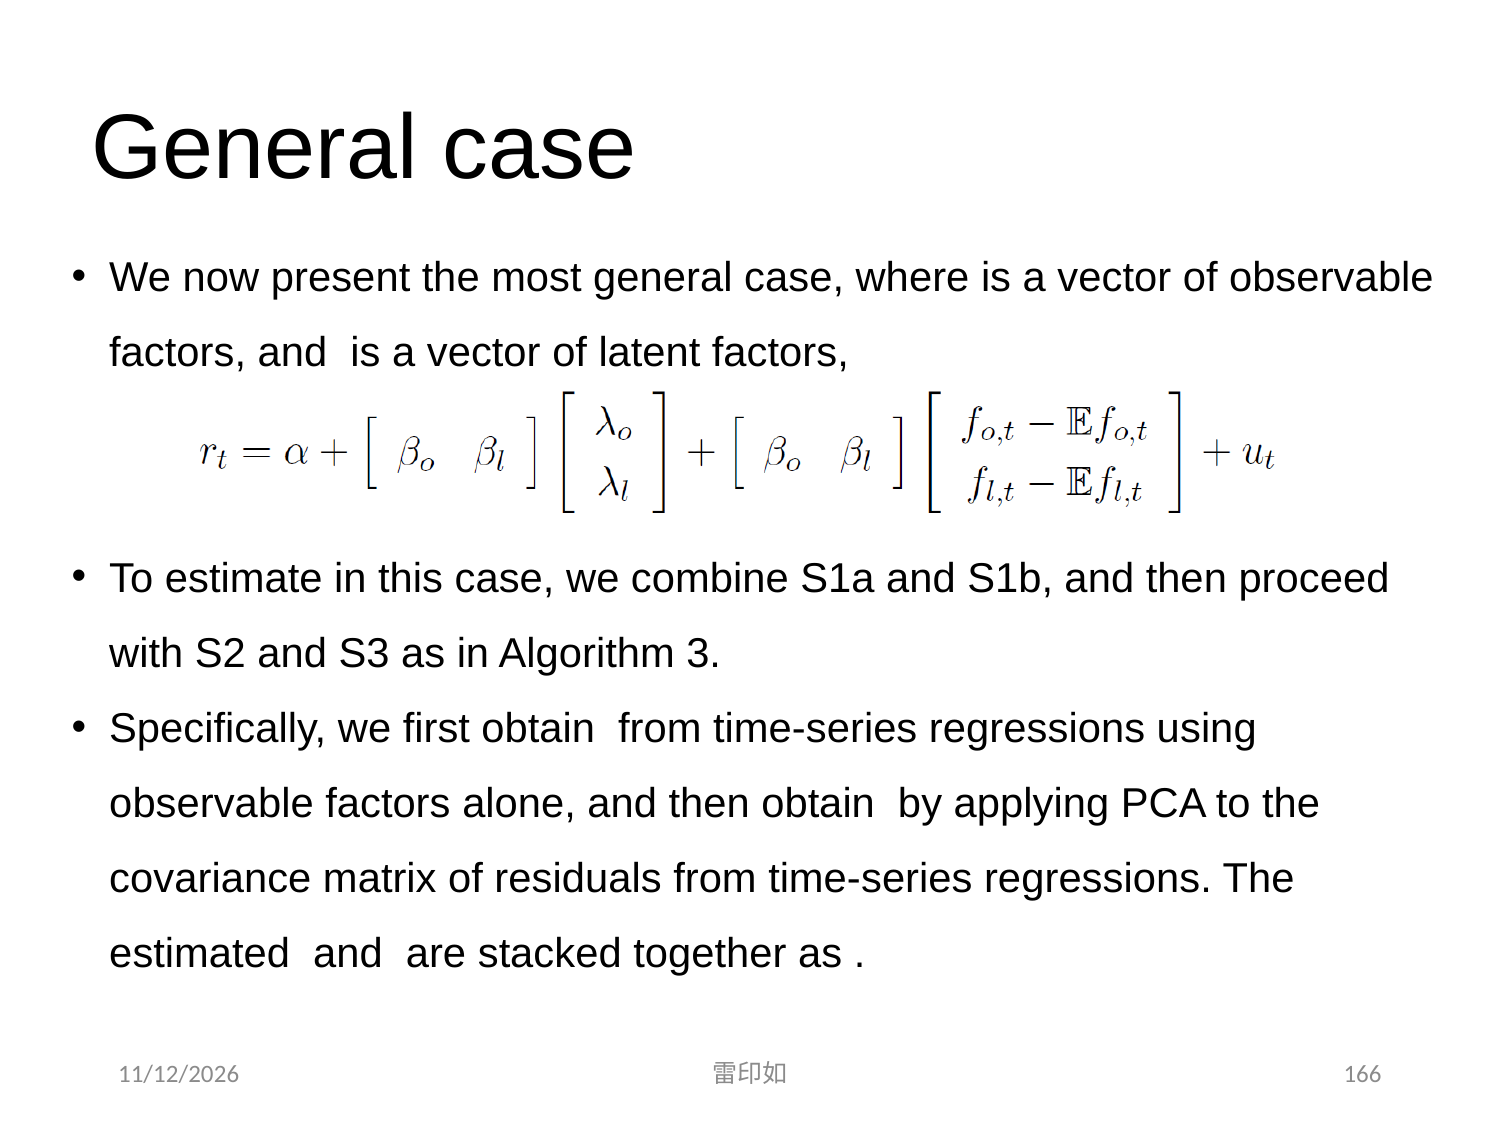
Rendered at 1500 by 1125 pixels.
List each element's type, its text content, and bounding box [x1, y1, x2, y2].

title General case [76, 39, 1470, 258]
footer 雷印如 [496, 1042, 1004, 1103]
picture [196, 387, 1275, 517]
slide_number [103, 1042, 441, 1103]
slide_number 166 [1059, 1042, 1397, 1103]
